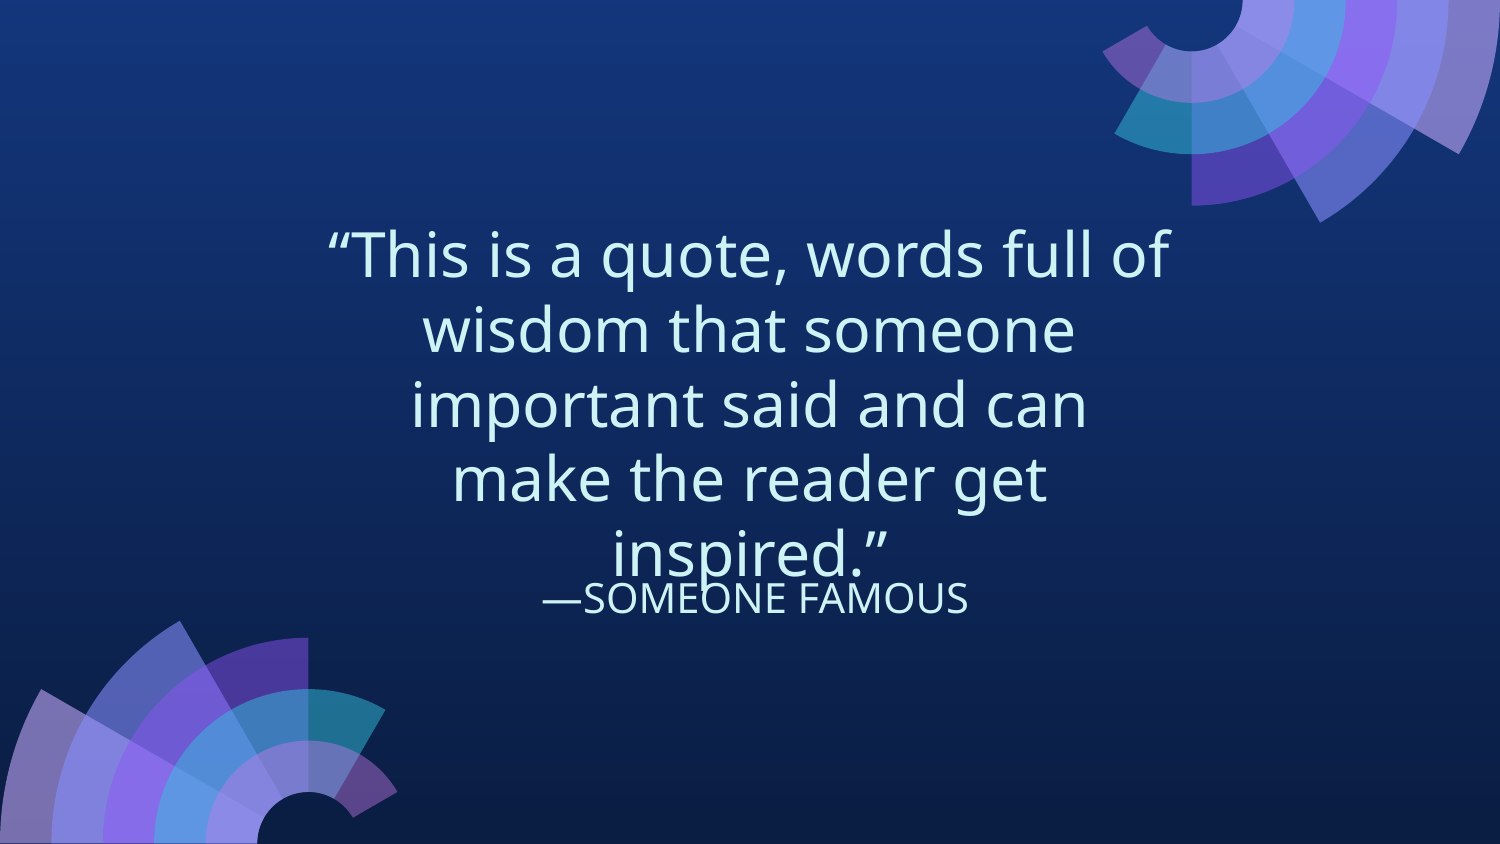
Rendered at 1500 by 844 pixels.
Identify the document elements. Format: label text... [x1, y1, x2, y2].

title “This is a quote, words full of wisdom that someone important said and can make the reader get inspired.” [312, 248, 1188, 547]
title —SOMEONE FAMOUS [237, 547, 1263, 648]
